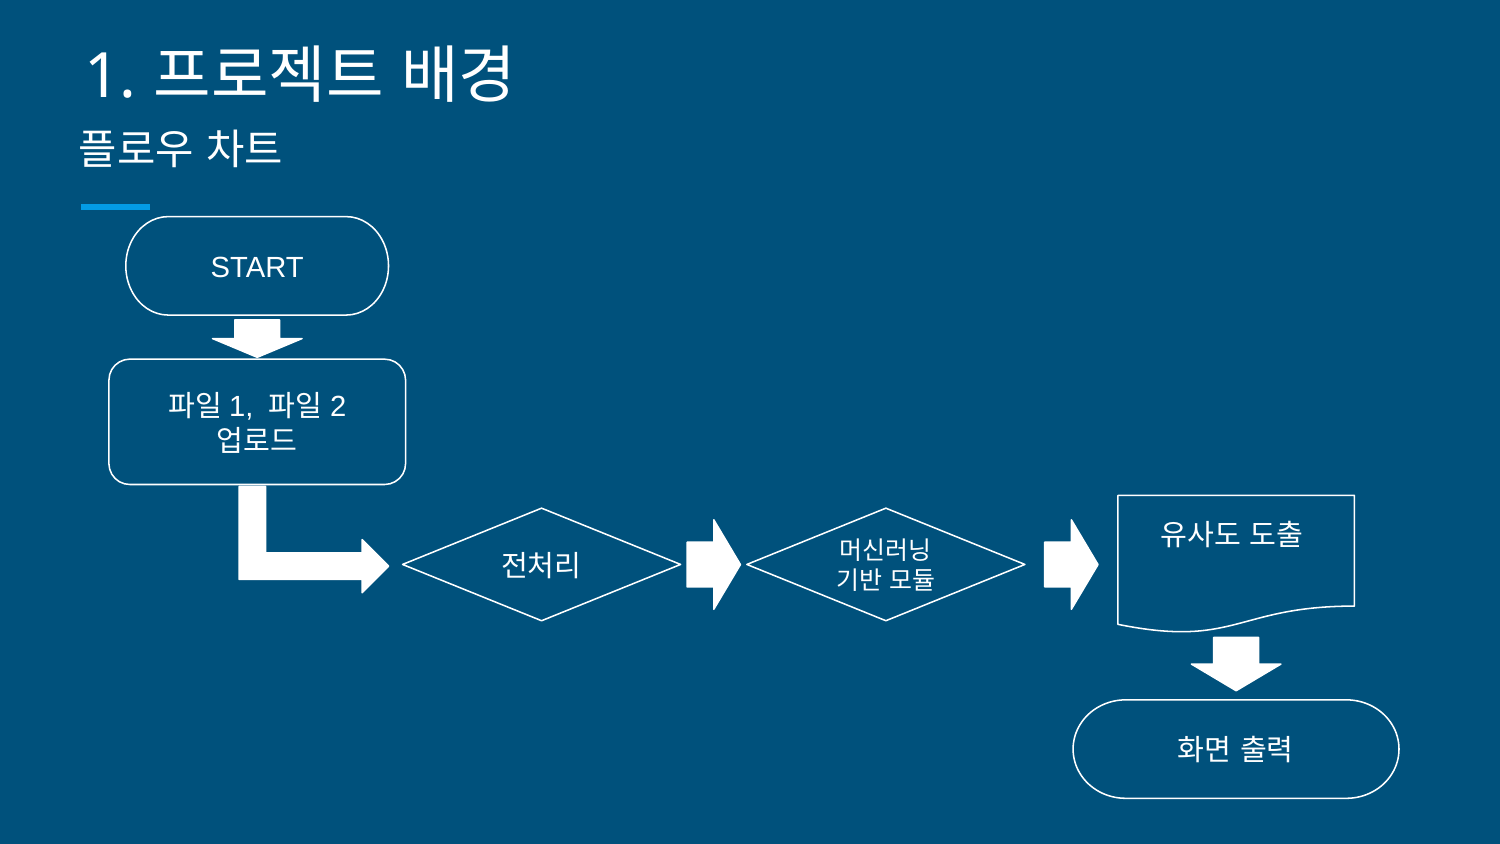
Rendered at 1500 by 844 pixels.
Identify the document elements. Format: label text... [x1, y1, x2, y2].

text_box [1191, 637, 1281, 691]
text_box 화면 출력 [1073, 699, 1400, 799]
text_box [687, 519, 741, 610]
text_box START [125, 216, 389, 316]
title 플로우 차트 [63, 126, 1437, 188]
text_box 머신러닝 기반 모듈 [746, 508, 1025, 621]
text_box 유사도 도출 [1117, 495, 1355, 632]
text_box 전처리 [402, 508, 681, 621]
text_box [1044, 519, 1099, 610]
text_box [212, 319, 303, 358]
text_box [239, 486, 389, 593]
text_box 파일1, 파일2 업로드 [108, 359, 406, 485]
title 프로젝트 배경 [63, 12, 1437, 126]
